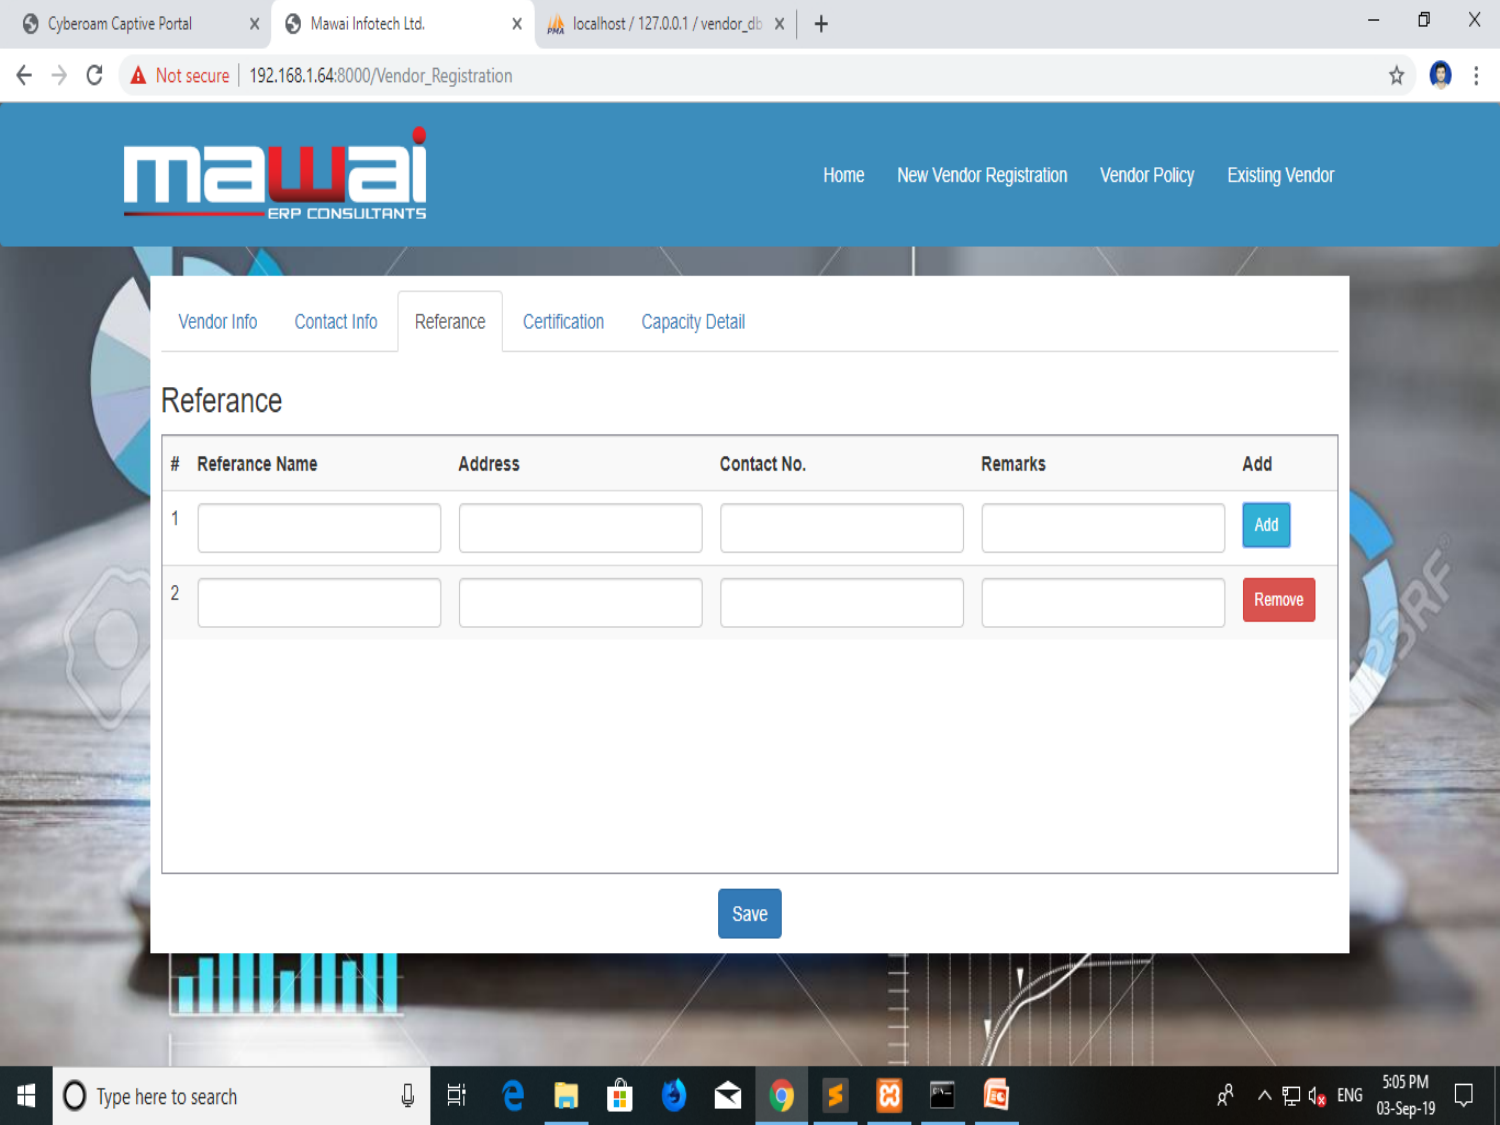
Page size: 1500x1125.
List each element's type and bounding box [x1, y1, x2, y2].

list [0, 0, 1500, 1125]
